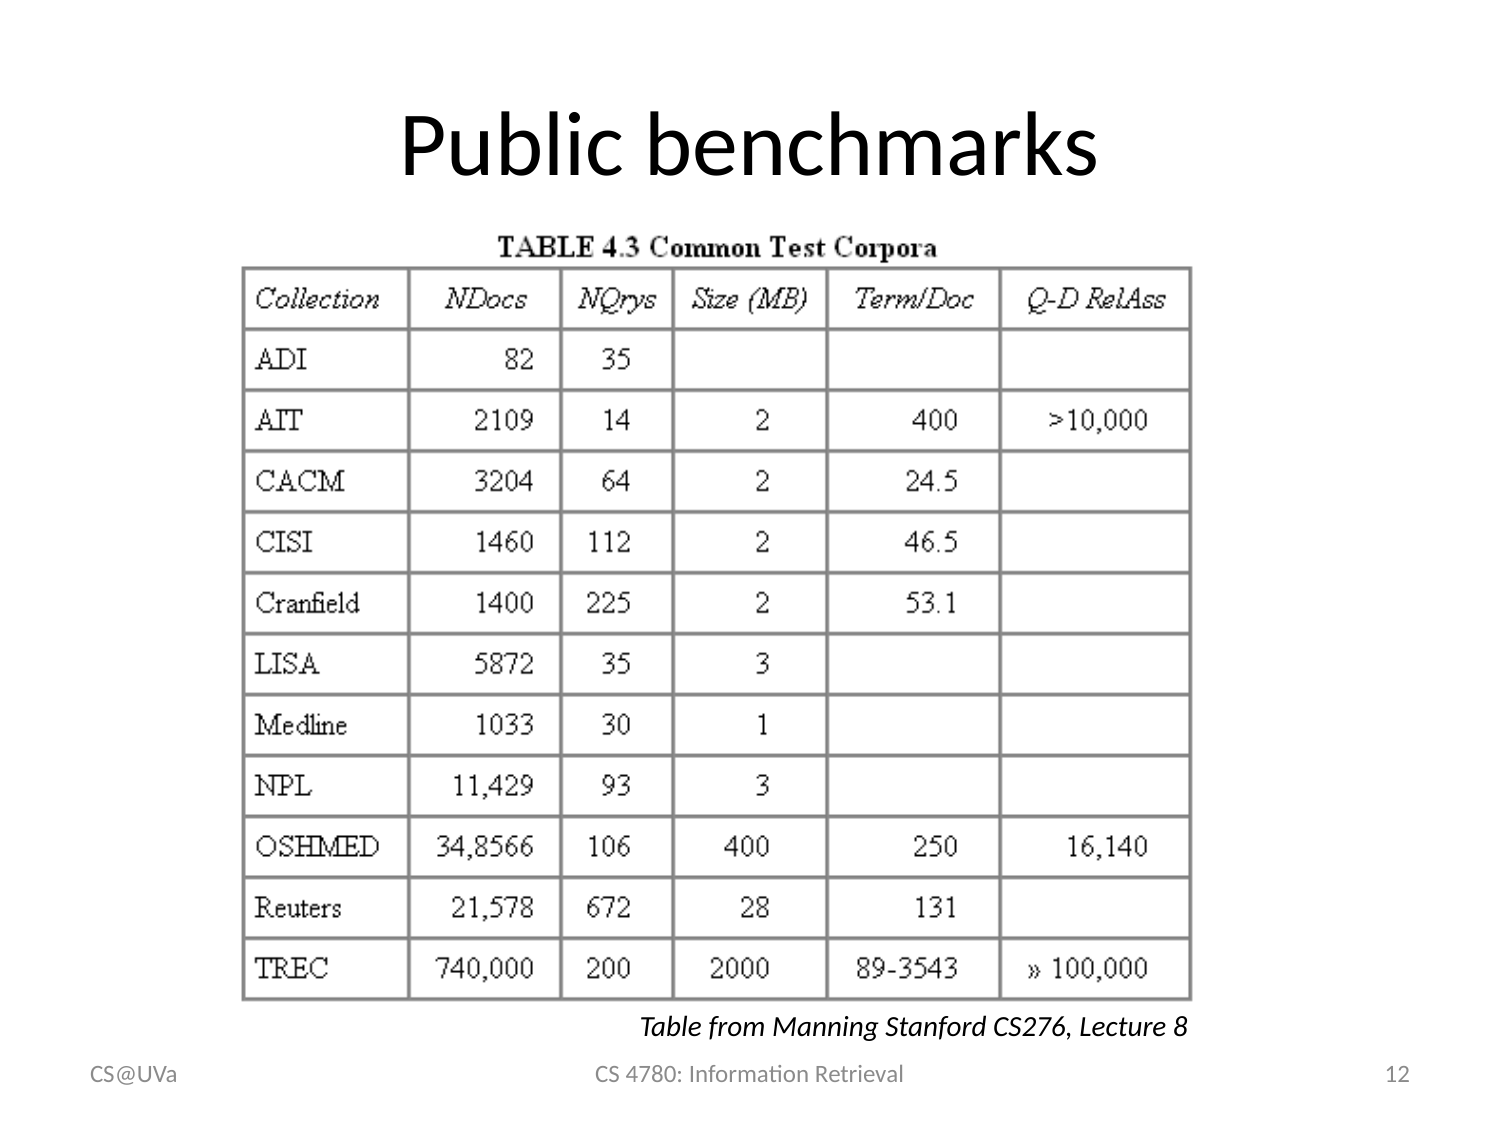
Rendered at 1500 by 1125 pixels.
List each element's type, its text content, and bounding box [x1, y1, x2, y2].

title Public benchmarks [75, 45, 1425, 233]
slide_number CS@UVa [75, 1042, 425, 1103]
slide_number 12 [1074, 1042, 1425, 1103]
text_box Table from Manning Stanford CS276, Lecture 8 [624, 999, 1363, 1050]
picture [224, 206, 1226, 1033]
footer CS 4780: Information Retrieval [512, 1042, 988, 1103]
